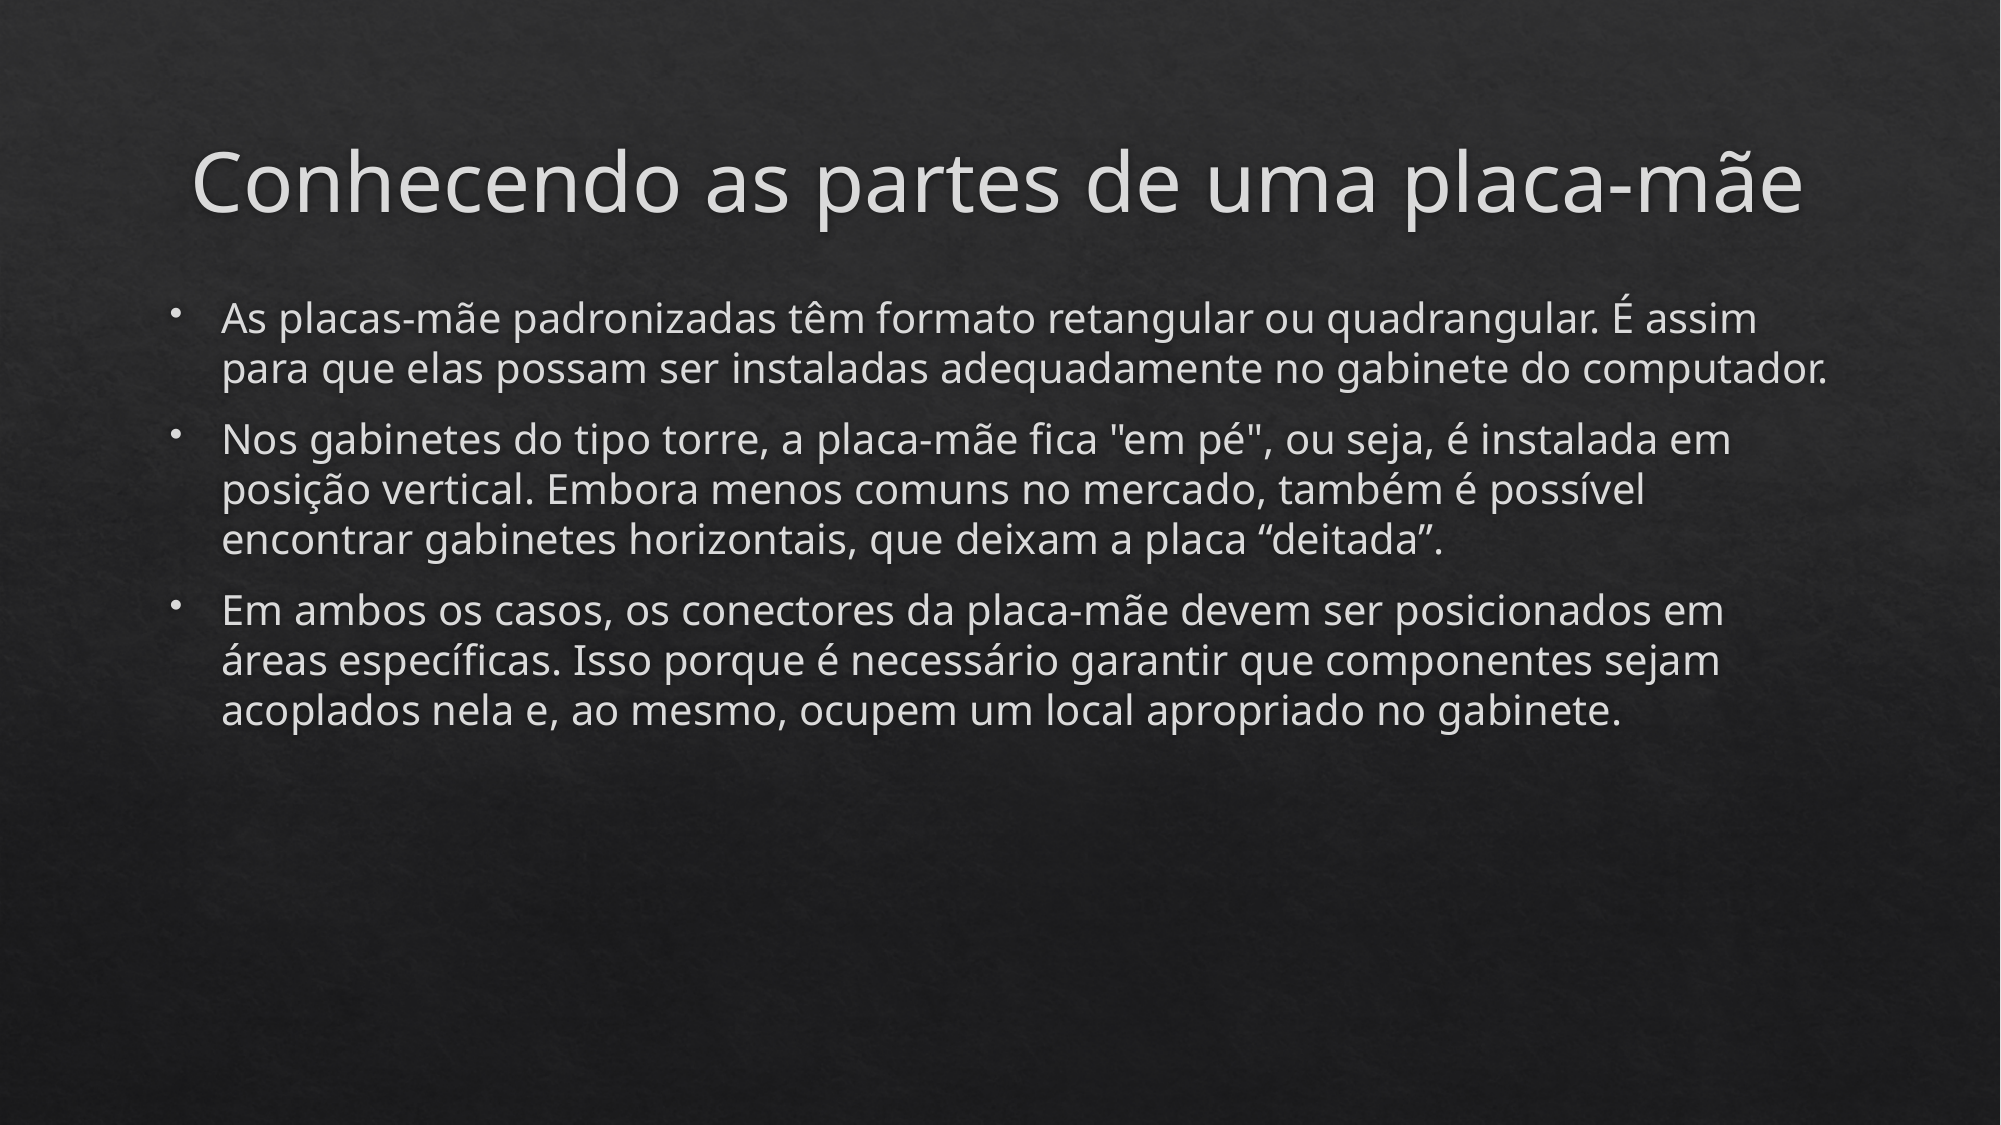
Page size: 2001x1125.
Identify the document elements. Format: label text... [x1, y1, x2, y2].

title Conhecendo as partes de uma placa-mãe [149, 99, 1849, 260]
list As placas-mãe padronizadas têm formato retangular ou quadrangular. É assim para que elas possam ser instaladas adequadamente no gabinete do computador. Nos gabinetes do tipo torre, a placa-mãe fica "em pé", ou seja, é instalada em posição vertical. Embora menos comuns no mercado, também é possível encontrar gabinetes horizontais, que deixam a placa “deitada”. Em ambos os casos, os conectores da placa-mãe devem ser posicionados em áreas específicas. Isso porque é necessário garantir que componentes sejam acoplados nela e, ao mesmo, ocupem um local apropriado no gabinete. [149, 284, 1849, 950]
